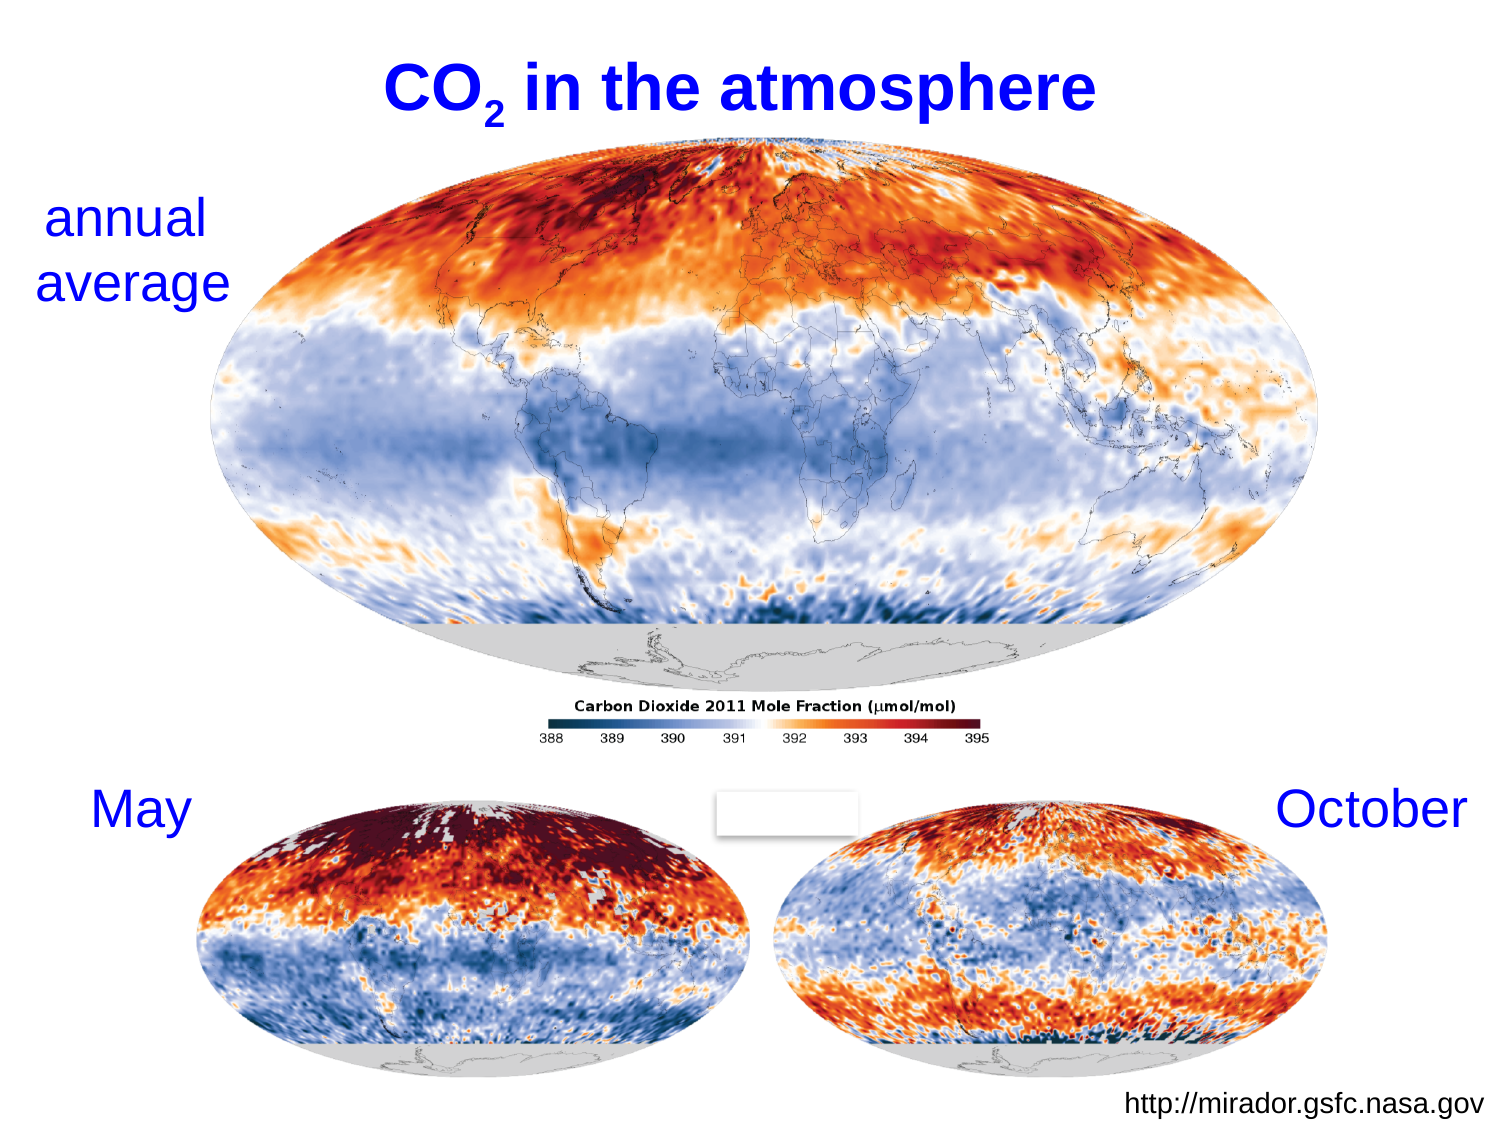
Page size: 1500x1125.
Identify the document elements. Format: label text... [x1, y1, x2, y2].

text_box annual average [0, 174, 125, 320]
text_box CO2 in the atmosphere [0, 36, 1500, 143]
text_box http://mirador.gsfc.nasa.gov [680, 1076, 1500, 1125]
text_box May [33, 766, 125, 846]
picture [130, 135, 1351, 1080]
text_box October [1354, 766, 1500, 846]
